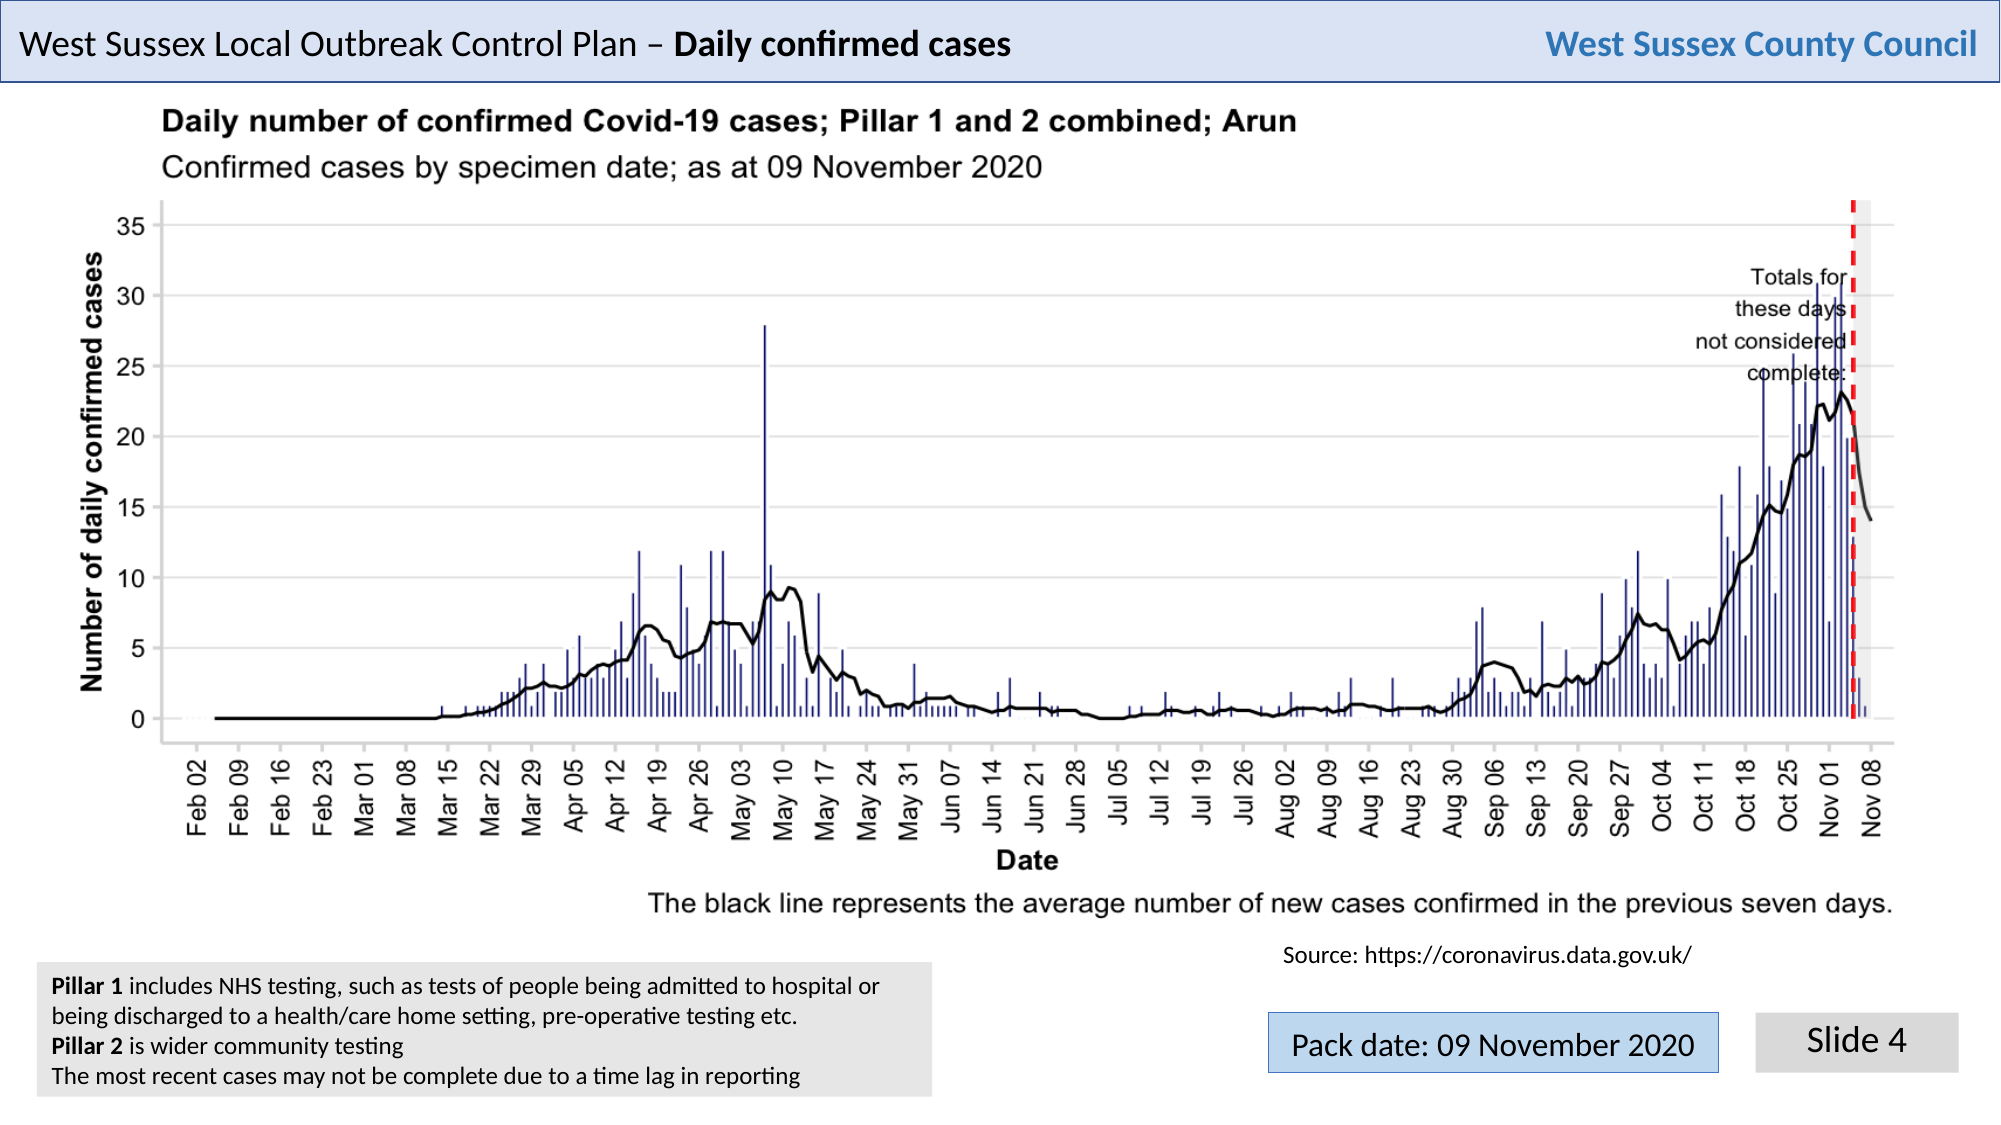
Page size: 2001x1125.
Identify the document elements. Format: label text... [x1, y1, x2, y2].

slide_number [1268, 1012, 1719, 1073]
picture [63, 91, 1912, 935]
list Slide 4 [1755, 1012, 1959, 1073]
list Source: https://coronavirus.data.gov.uk/ [1268, 935, 1912, 995]
